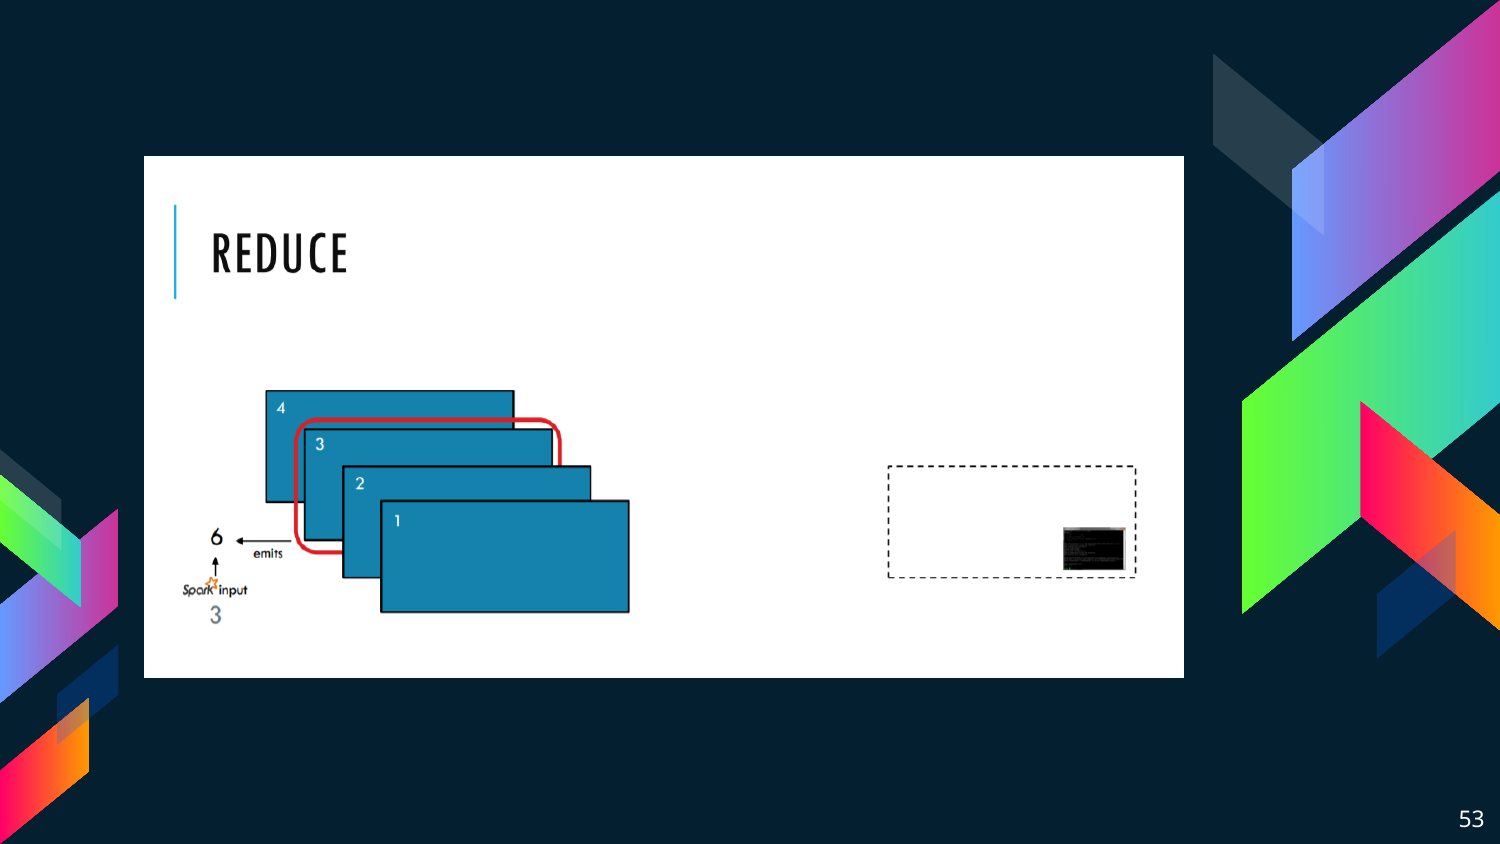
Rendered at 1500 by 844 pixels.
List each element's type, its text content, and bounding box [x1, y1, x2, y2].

picture [144, 156, 1185, 678]
slide_number 53 [1403, 789, 1500, 844]
